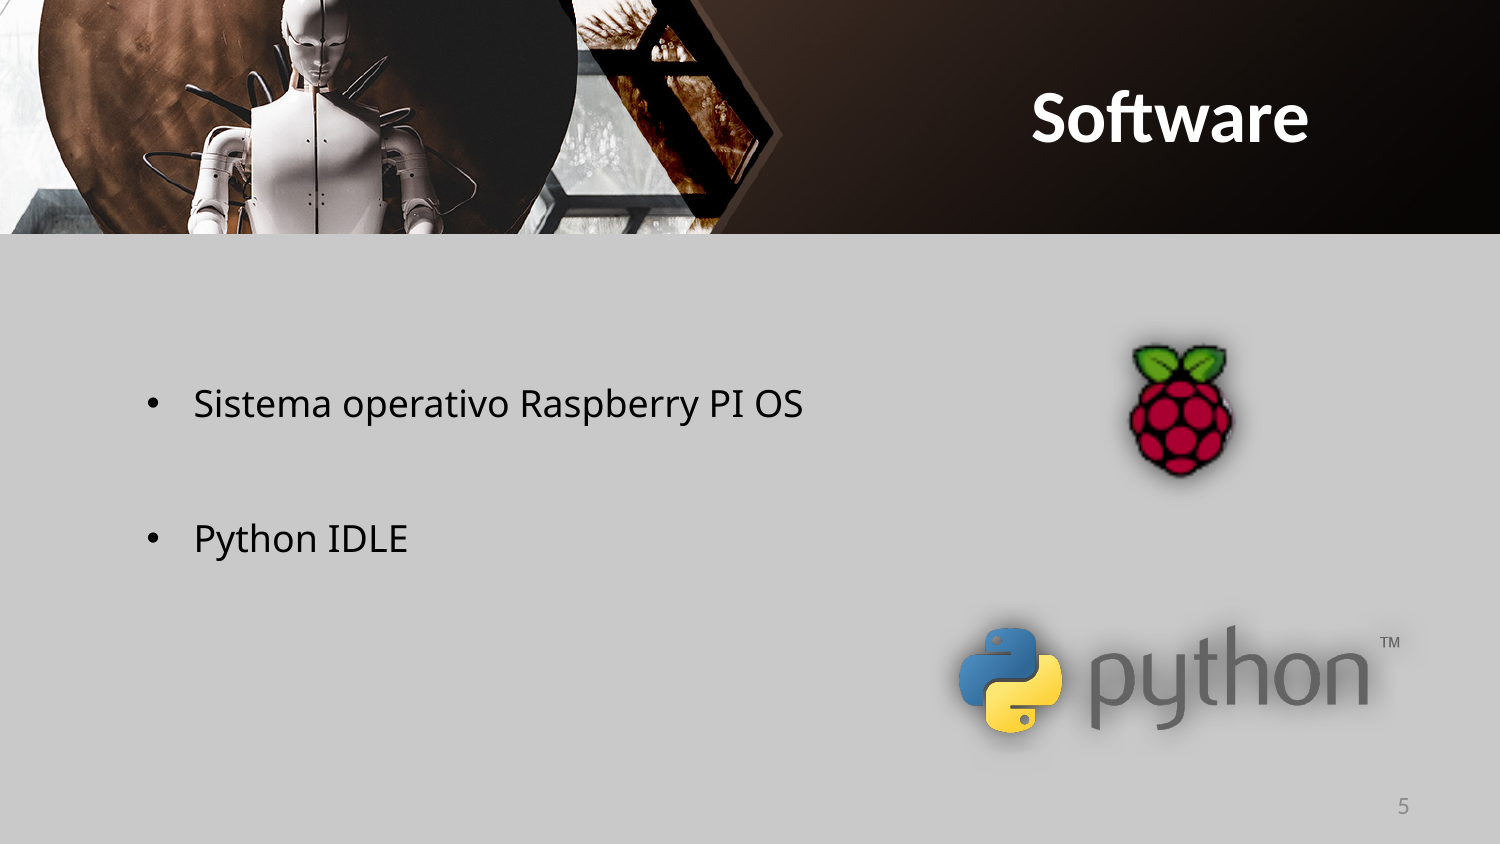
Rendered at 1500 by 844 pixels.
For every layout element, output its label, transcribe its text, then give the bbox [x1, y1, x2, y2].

slide_number 5 [1074, 782, 1425, 827]
text_box Sistema operativo Raspberry PI OS Python IDLE [131, 350, 820, 568]
picture [0, 0, 1500, 844]
title Software [0, 38, 1325, 187]
